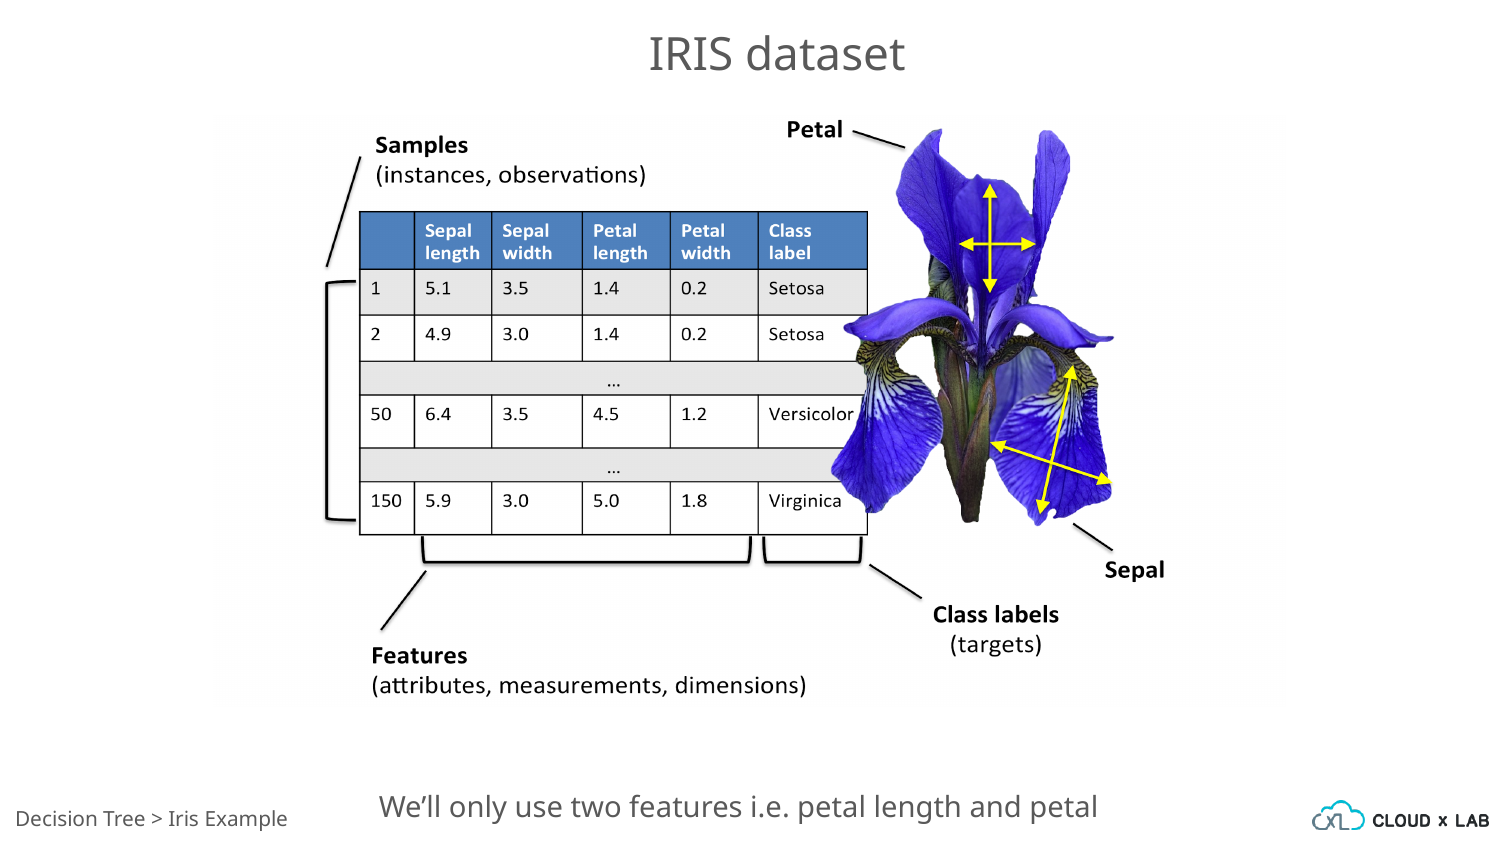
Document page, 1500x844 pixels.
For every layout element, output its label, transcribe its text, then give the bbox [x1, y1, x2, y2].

text_box IRIS dataset [146, 0, 1409, 87]
text_box Decision Tree > Iris Example [0, 790, 354, 836]
text_box We’ll only use two features i.e. petal length and petal width. [363, 756, 1137, 842]
picture [213, 115, 1287, 708]
picture [1312, 800, 1490, 830]
